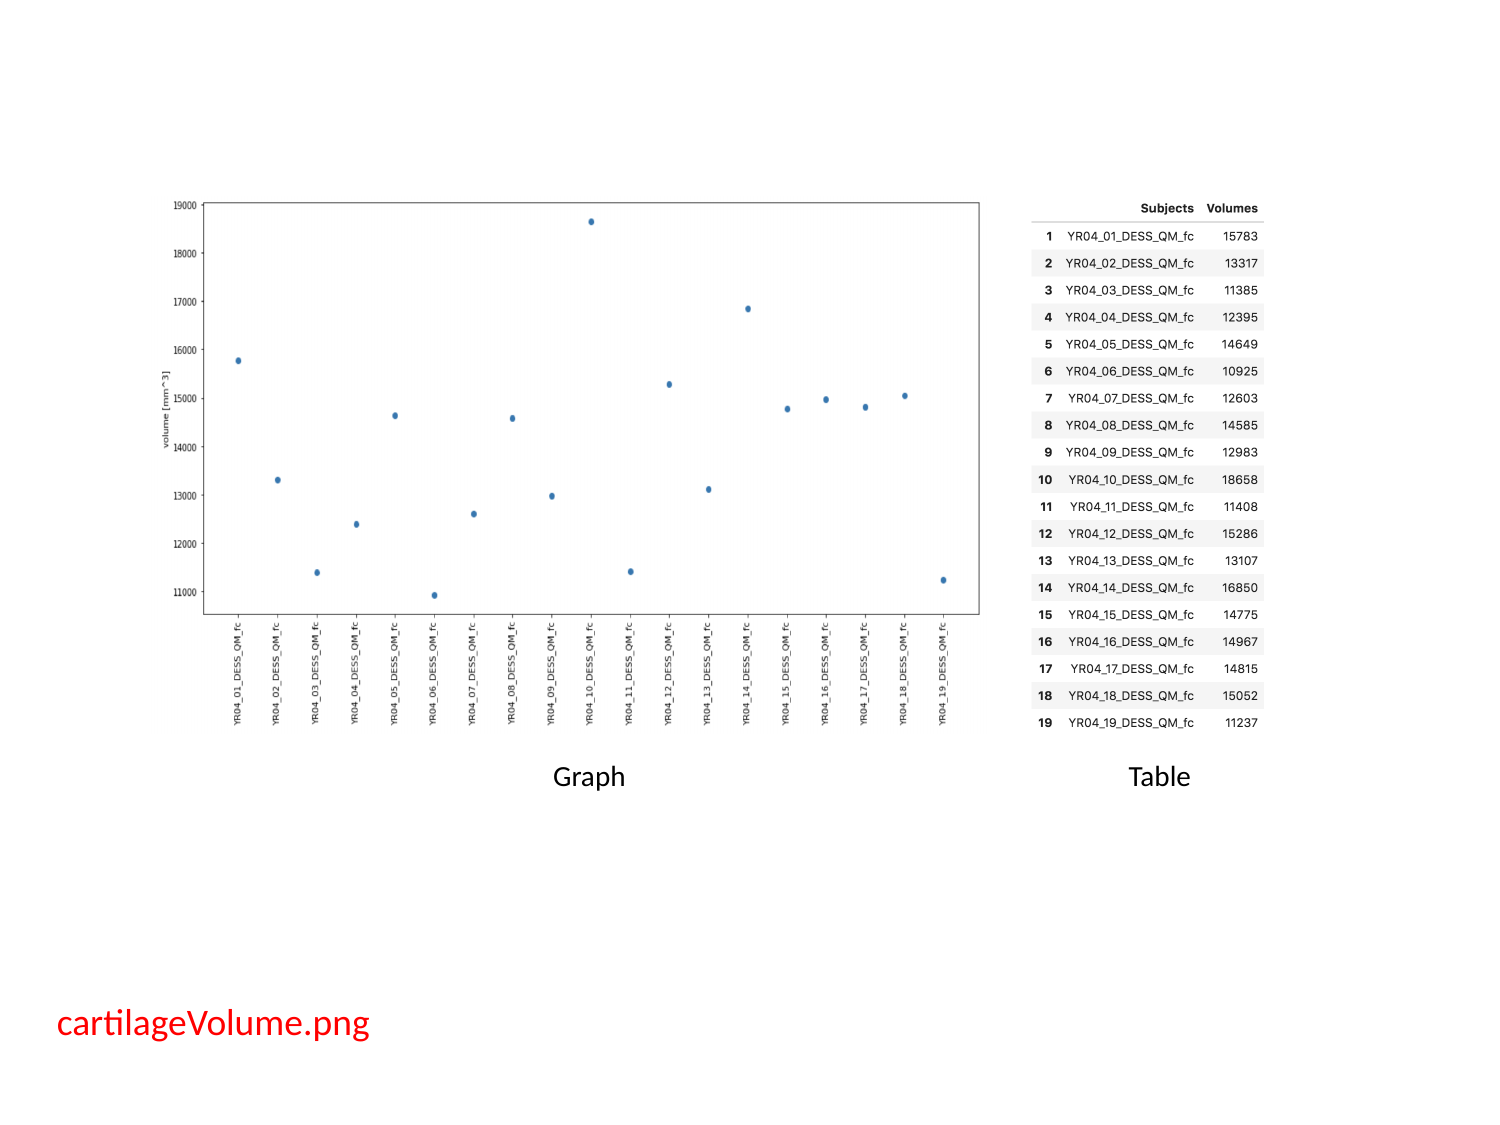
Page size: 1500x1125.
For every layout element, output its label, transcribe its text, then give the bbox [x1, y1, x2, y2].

picture [1027, 196, 1279, 743]
picture [148, 196, 987, 734]
text_box cartilageVolume.png [42, 990, 386, 1051]
text_box Graph [538, 749, 641, 800]
text_box Table [1113, 749, 1206, 800]
